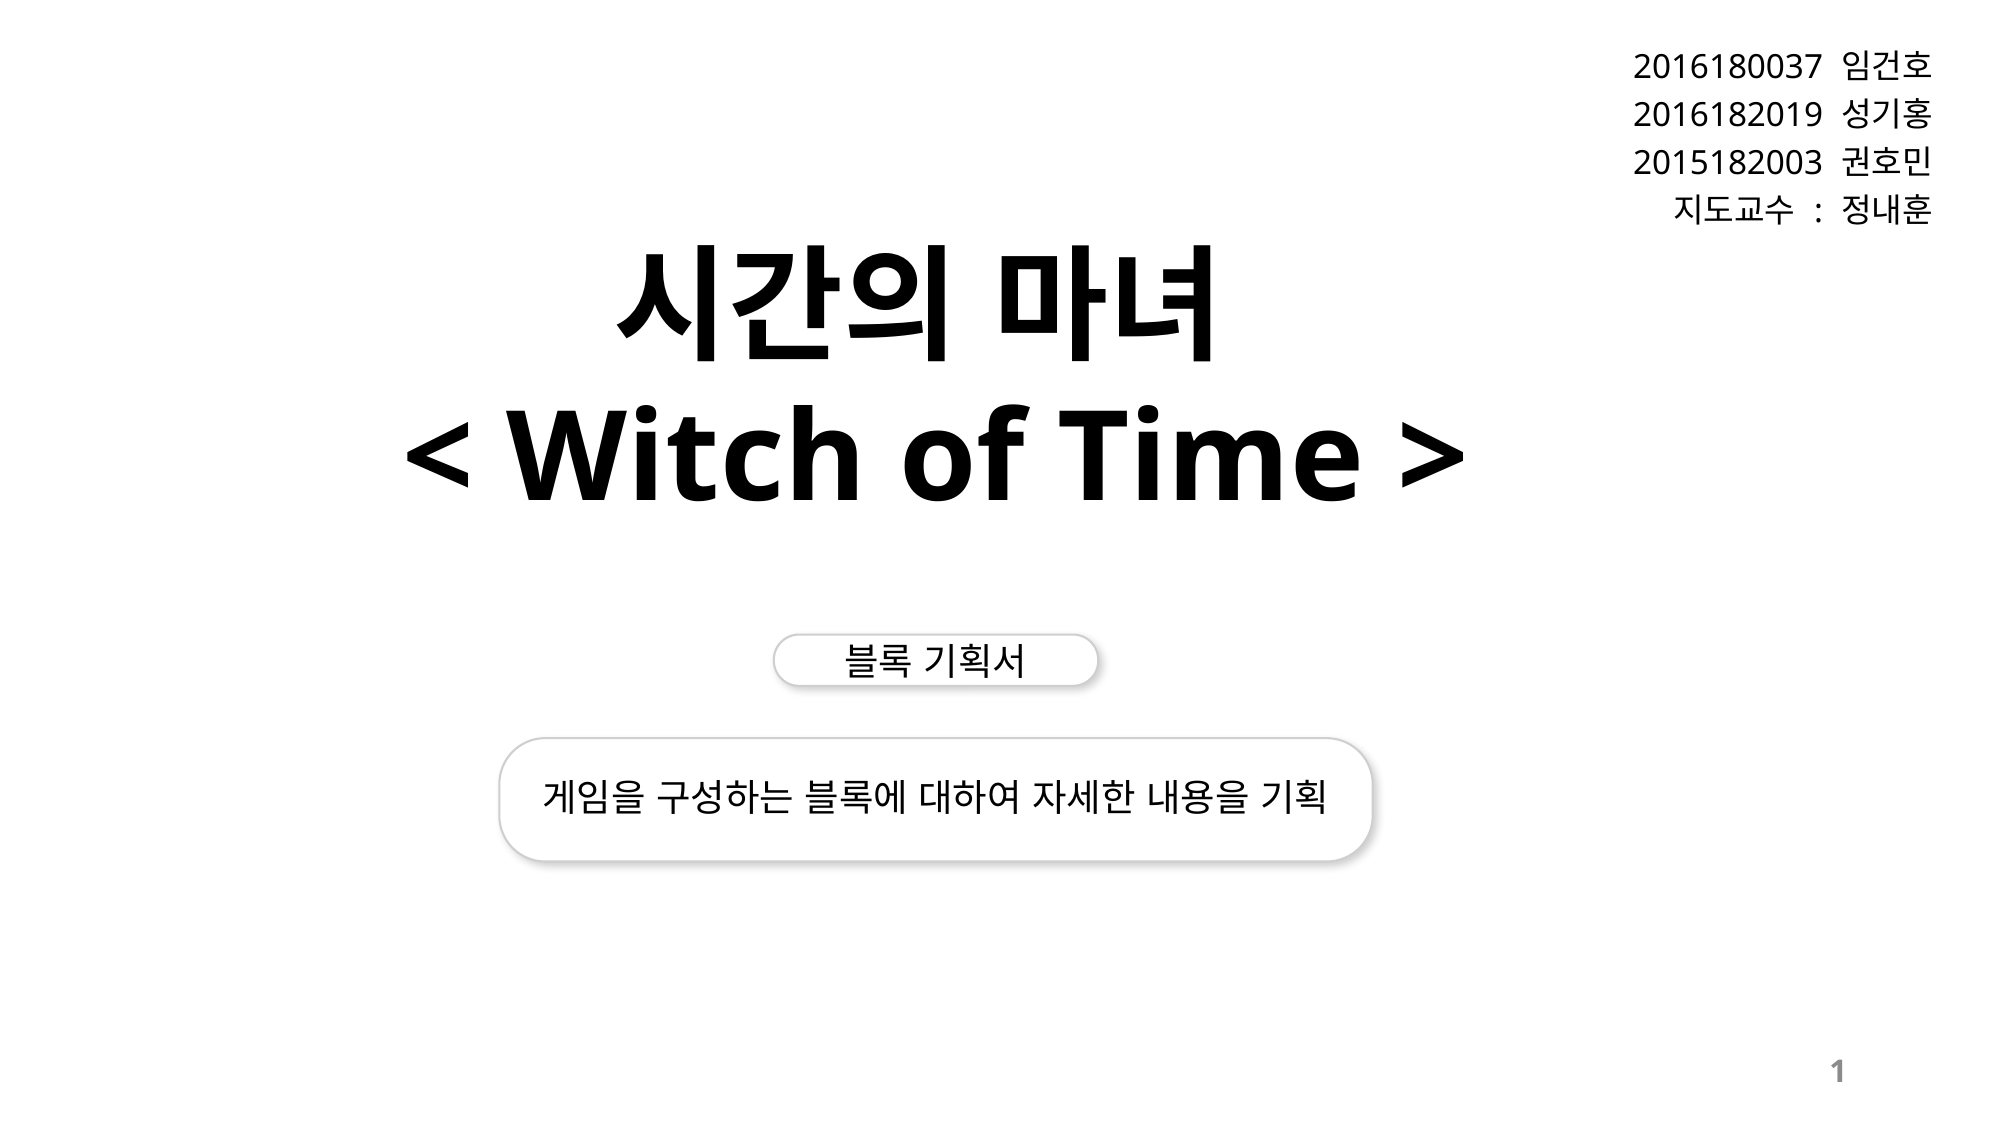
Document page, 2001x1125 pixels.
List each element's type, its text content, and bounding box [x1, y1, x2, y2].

text_box 게임을 구성하는 블록에 대하여 자세한 내용을 기획 [498, 737, 1374, 863]
text_box 블록 기획서 [772, 633, 1100, 687]
table_header 2016180037 임건호 2016182019 성기홍 2015182003 권호민 지도교수 : 정내훈 [1148, 32, 1947, 207]
slide_number 1 [1412, 1042, 1863, 1103]
text_box 시간의 마녀 < Witch of Time > [387, 217, 1485, 533]
